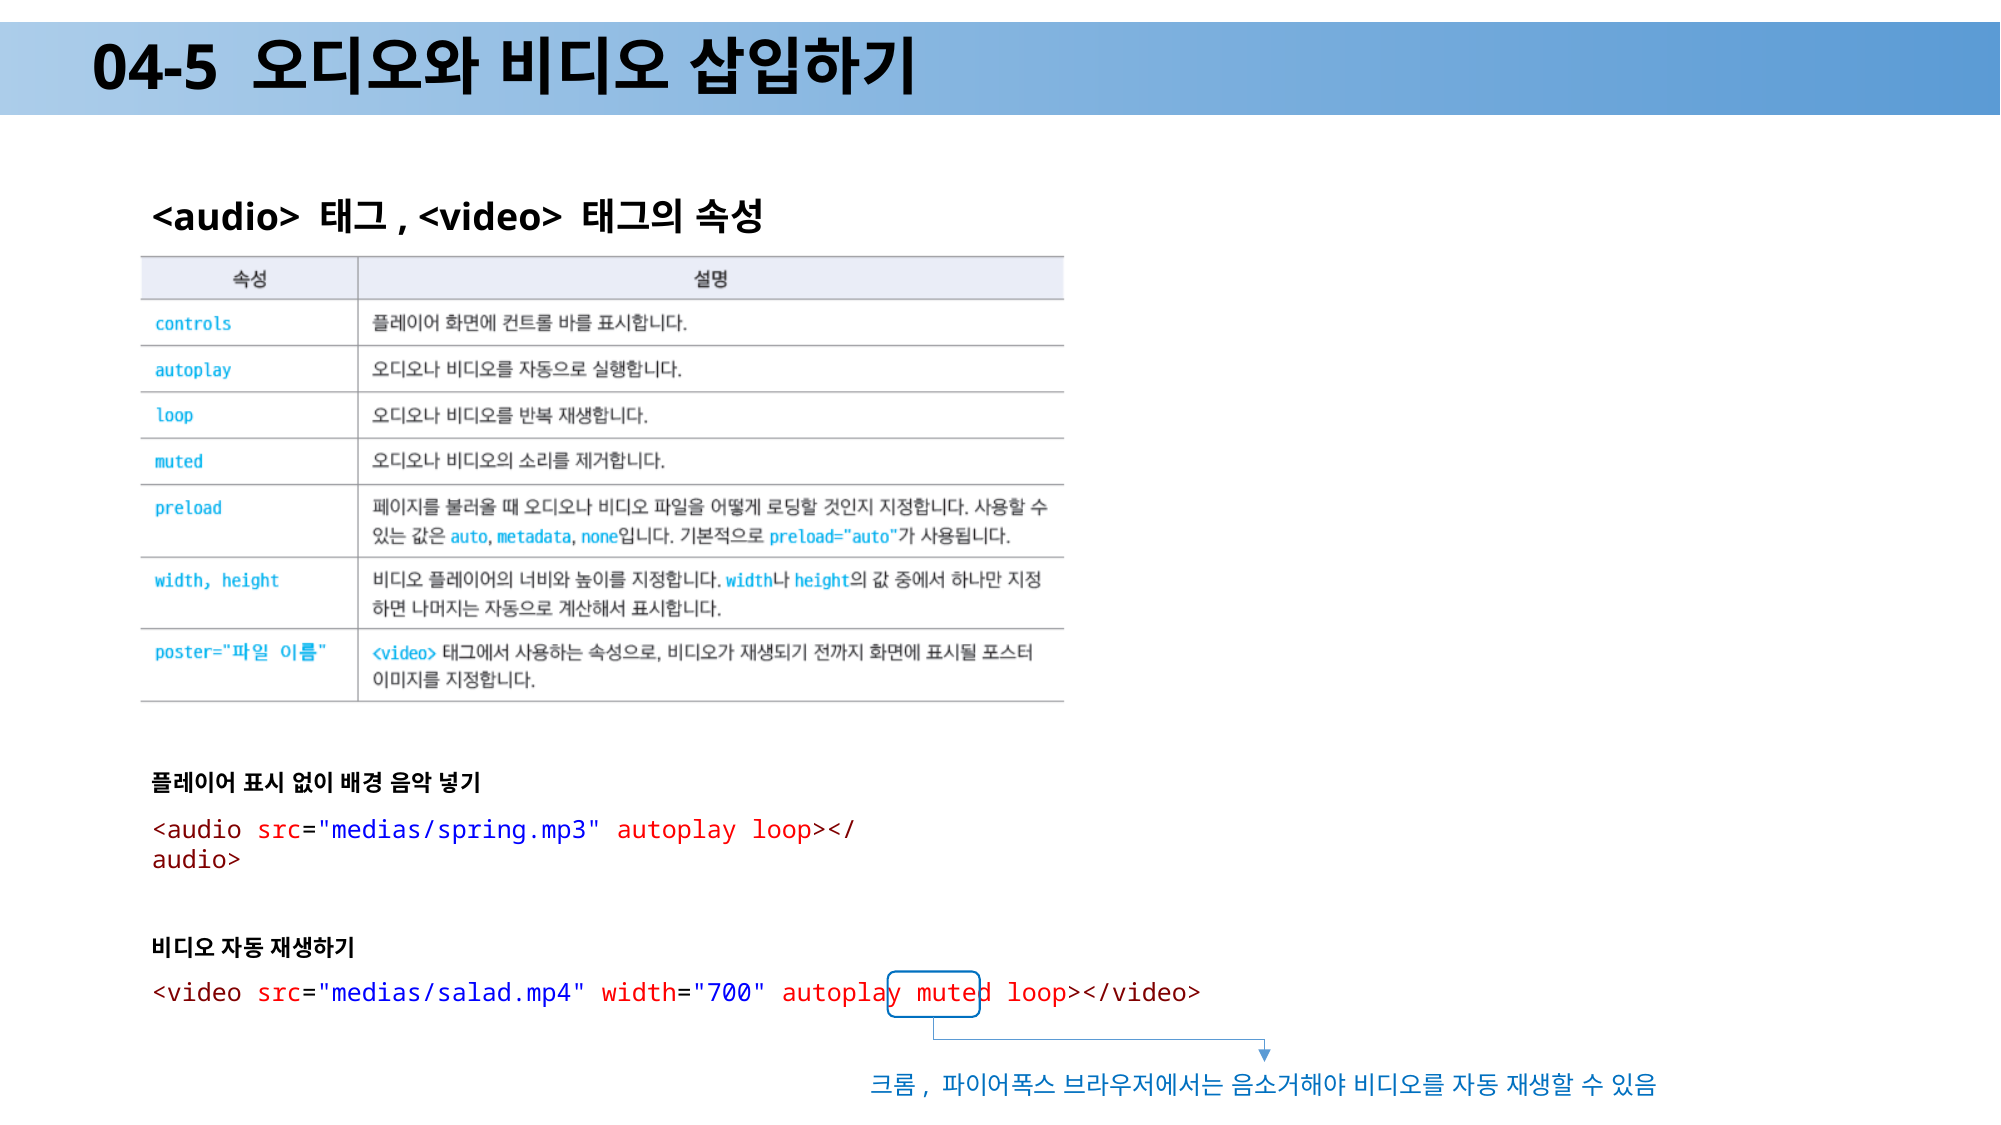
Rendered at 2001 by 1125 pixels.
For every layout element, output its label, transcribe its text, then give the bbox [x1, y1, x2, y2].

text_box 크롬, 파이어폭스 브라우저에서는 음소거해야 비디오를 자동 재생할 수 있음 [856, 1061, 1076, 1107]
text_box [137, 925, 1076, 1015]
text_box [1076, 873, 1122, 1125]
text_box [137, 760, 953, 882]
title 04-5 오디오와 비디오 삽입하기 [77, 22, 1569, 116]
text_box <audio> 태그, <video> 태그의 속성 [137, 185, 834, 246]
picture [137, 246, 1078, 717]
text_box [1122, 925, 1278, 1015]
text_box 크롬, 파이어폭스 브라우저에서는 음소거해야 비디오를 자동 재생할 수 있음 [1122, 1061, 1673, 1107]
